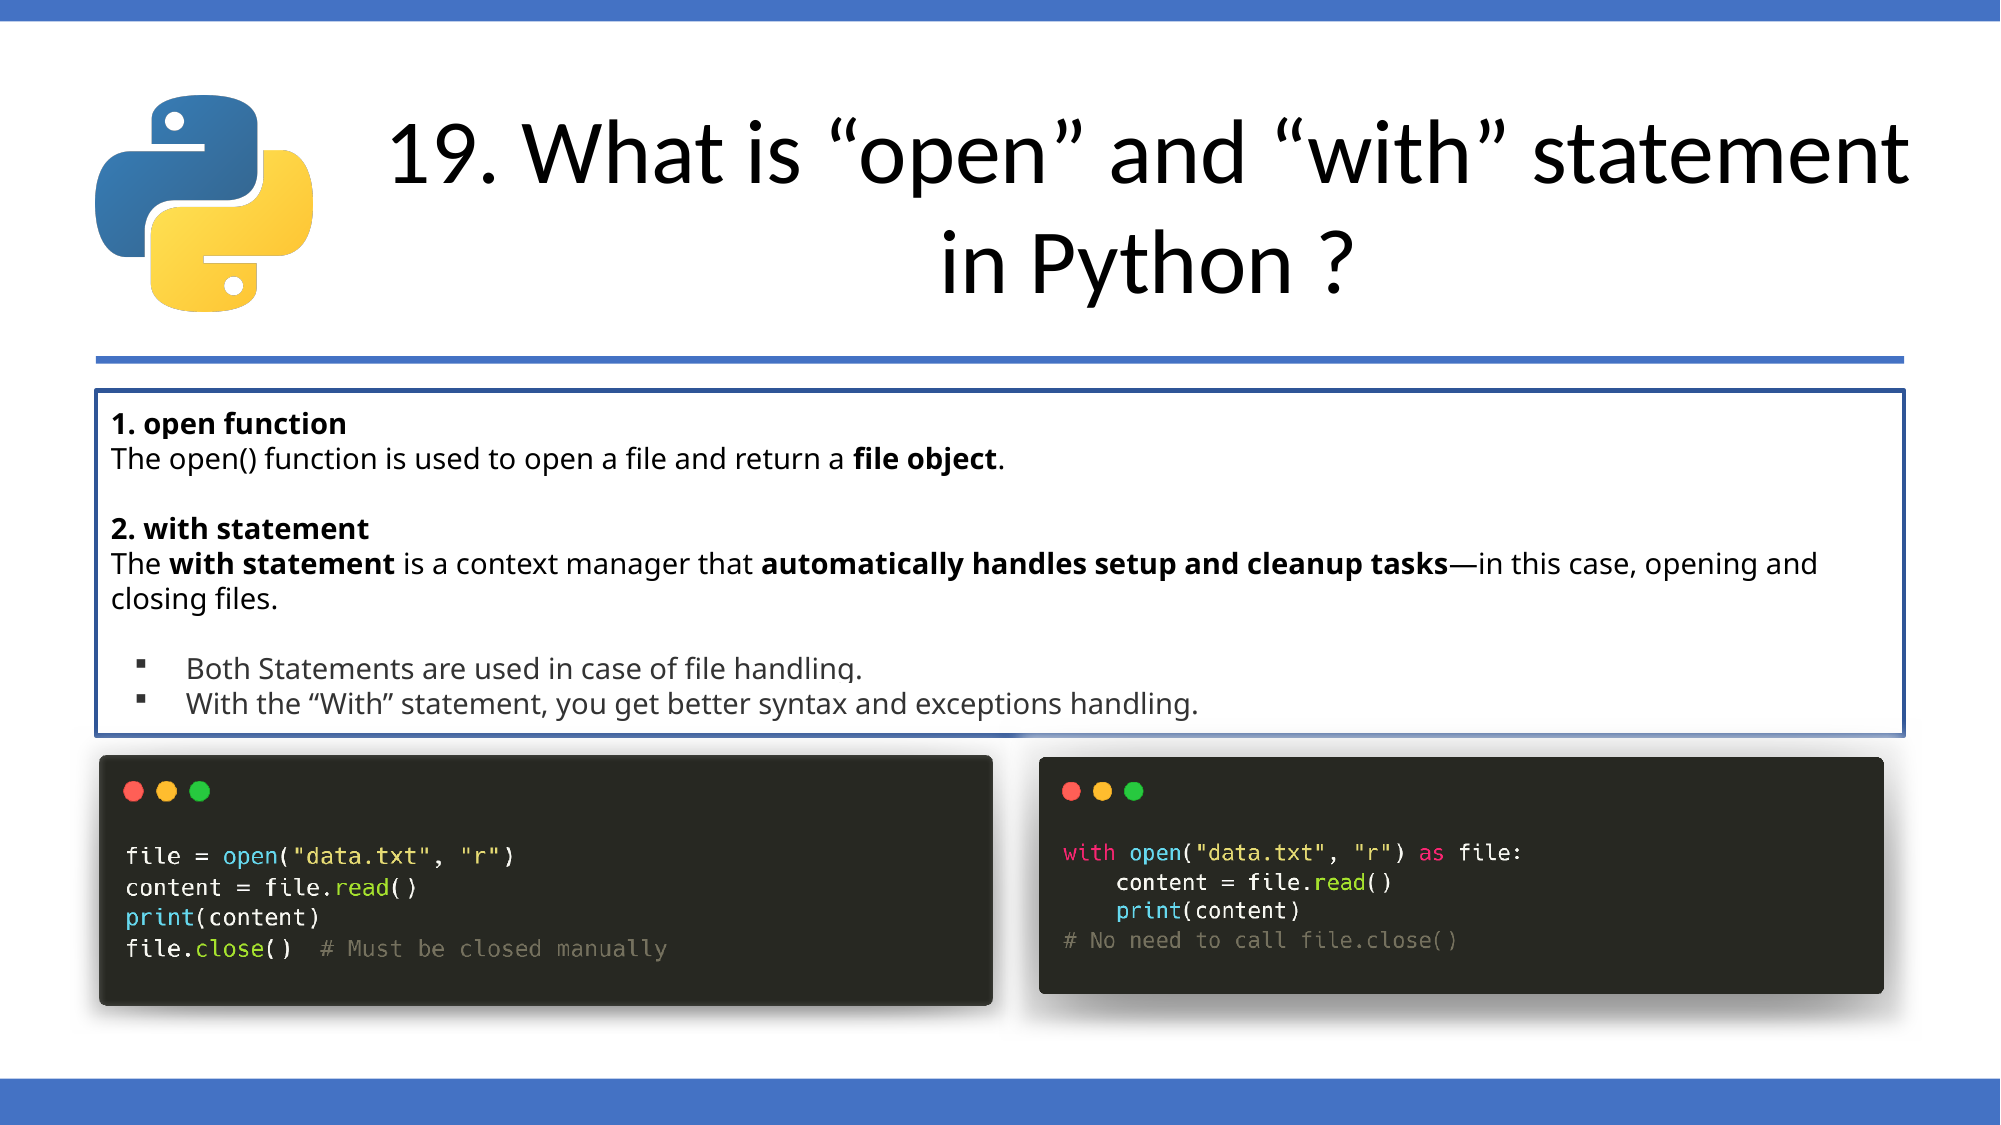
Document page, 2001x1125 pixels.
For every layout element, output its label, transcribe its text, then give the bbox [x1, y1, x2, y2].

picture [70, 718, 1922, 1040]
text_box [0, 0, 2000, 22]
picture [95, 95, 313, 312]
text_box 19. What is “open” and “with” statement in Python ? [334, 84, 1964, 320]
text_box [0, 1077, 2000, 1125]
text_box 1. open function The open() function is used to open a file and return a file object. 2. with statement The with statement is a context manager that automatically handles setup and cleanup tasks—in this case, opening and closing files. Both Statements are used in case of file handling. With the “With” statement, you get better syntax and exceptions handling. [95, 390, 1905, 726]
text_box [95, 355, 1905, 365]
